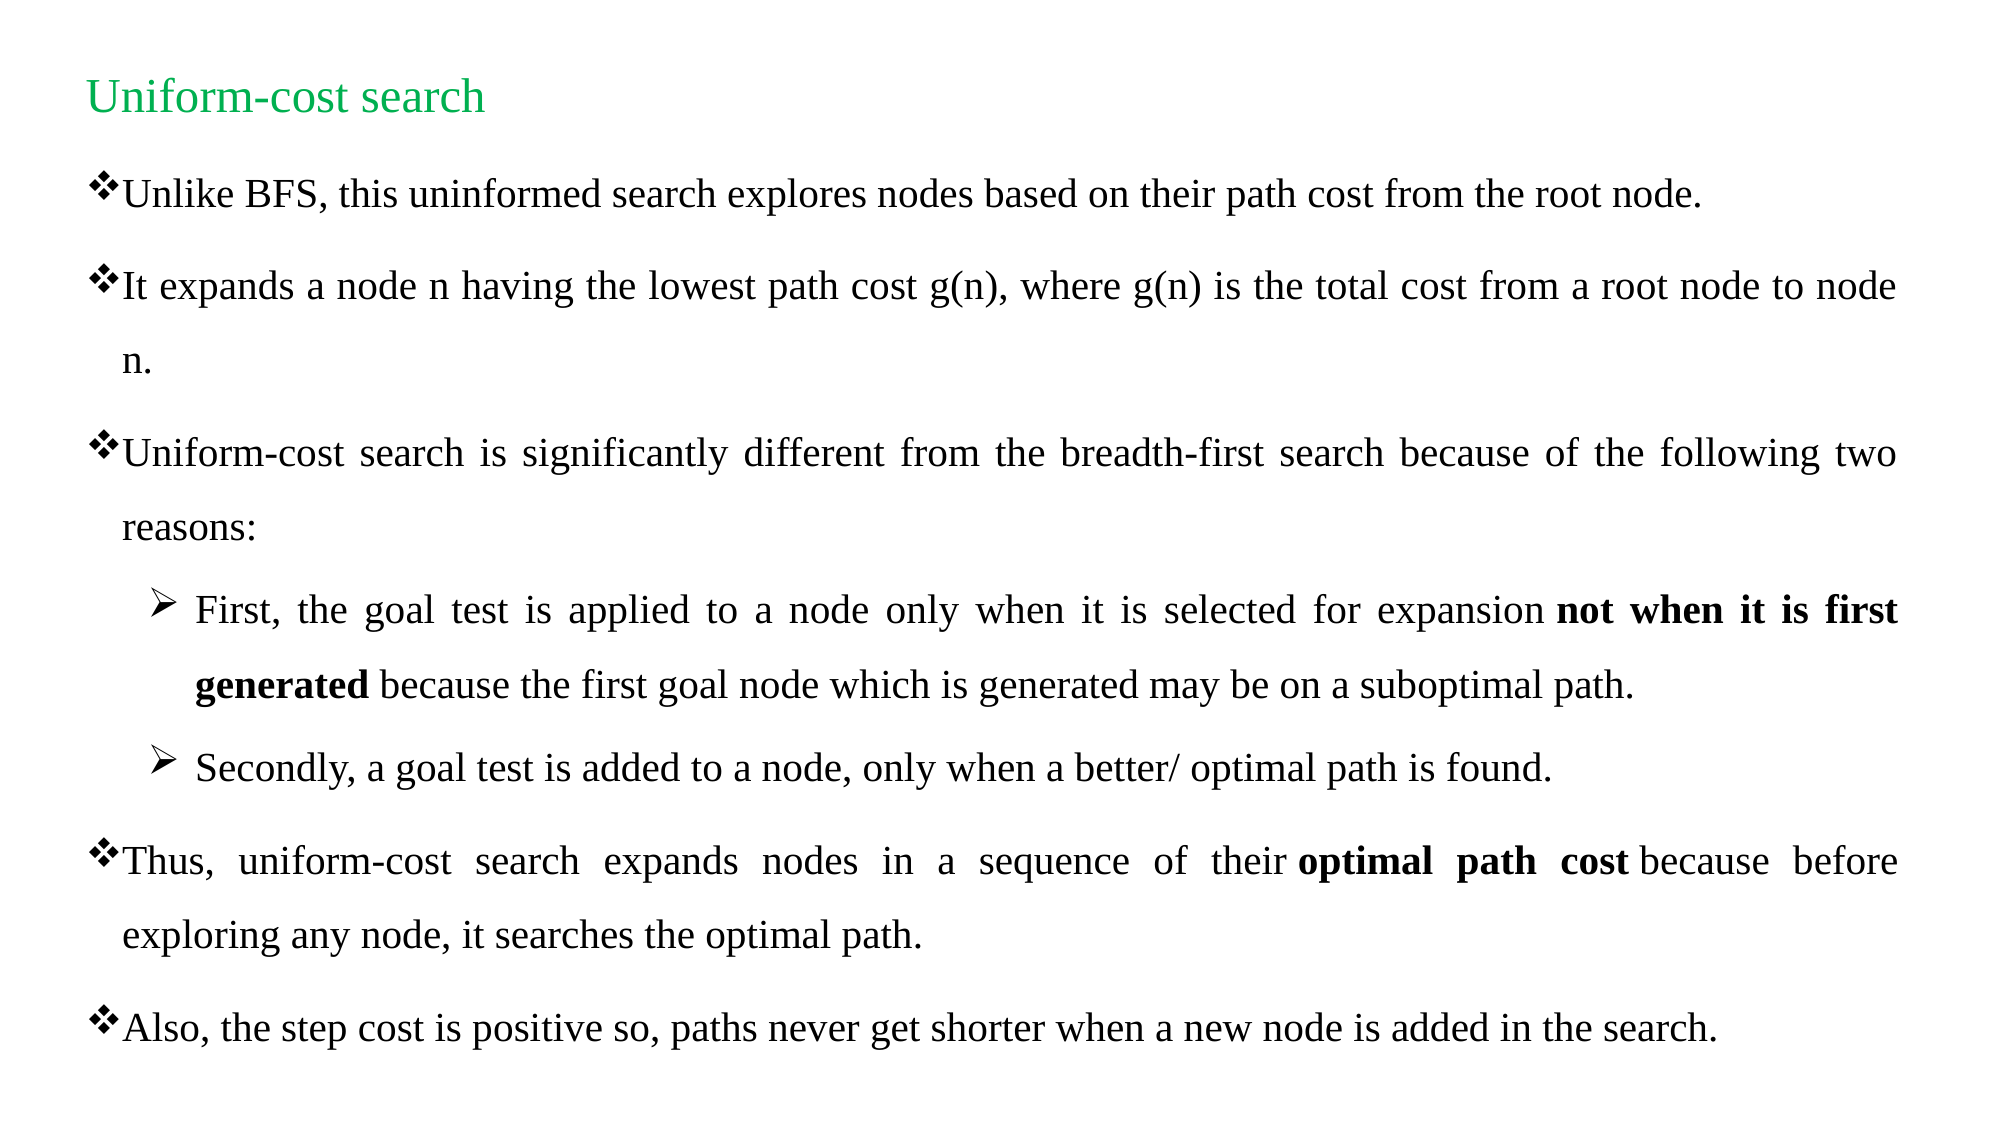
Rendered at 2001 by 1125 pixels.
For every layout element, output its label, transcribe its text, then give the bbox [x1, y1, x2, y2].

list Uniform-cost search Unlike BFS, this uninformed search explores nodes based on their path cost from the root node. It expands a node n having the lowest path cost g(n), where g(n) is the total cost from a root node to node n. Uniform-cost search is significantly different from the breadth-first search because of the following two reasons: First, the goal test is applied to a node only when it is selected for expansion not when it is first generated because the first goal node which is generated may be on a suboptimal path. Secondly, a goal test is added to a node, only when a better/ optimal path is found. Thus, uniform-cost search expands nodes in a sequence of their optimal path cost because before exploring any node, it searches the optimal path. Also, the step cost is positive so, paths never get shorter when a new node is added in the search. [70, 56, 1914, 1060]
